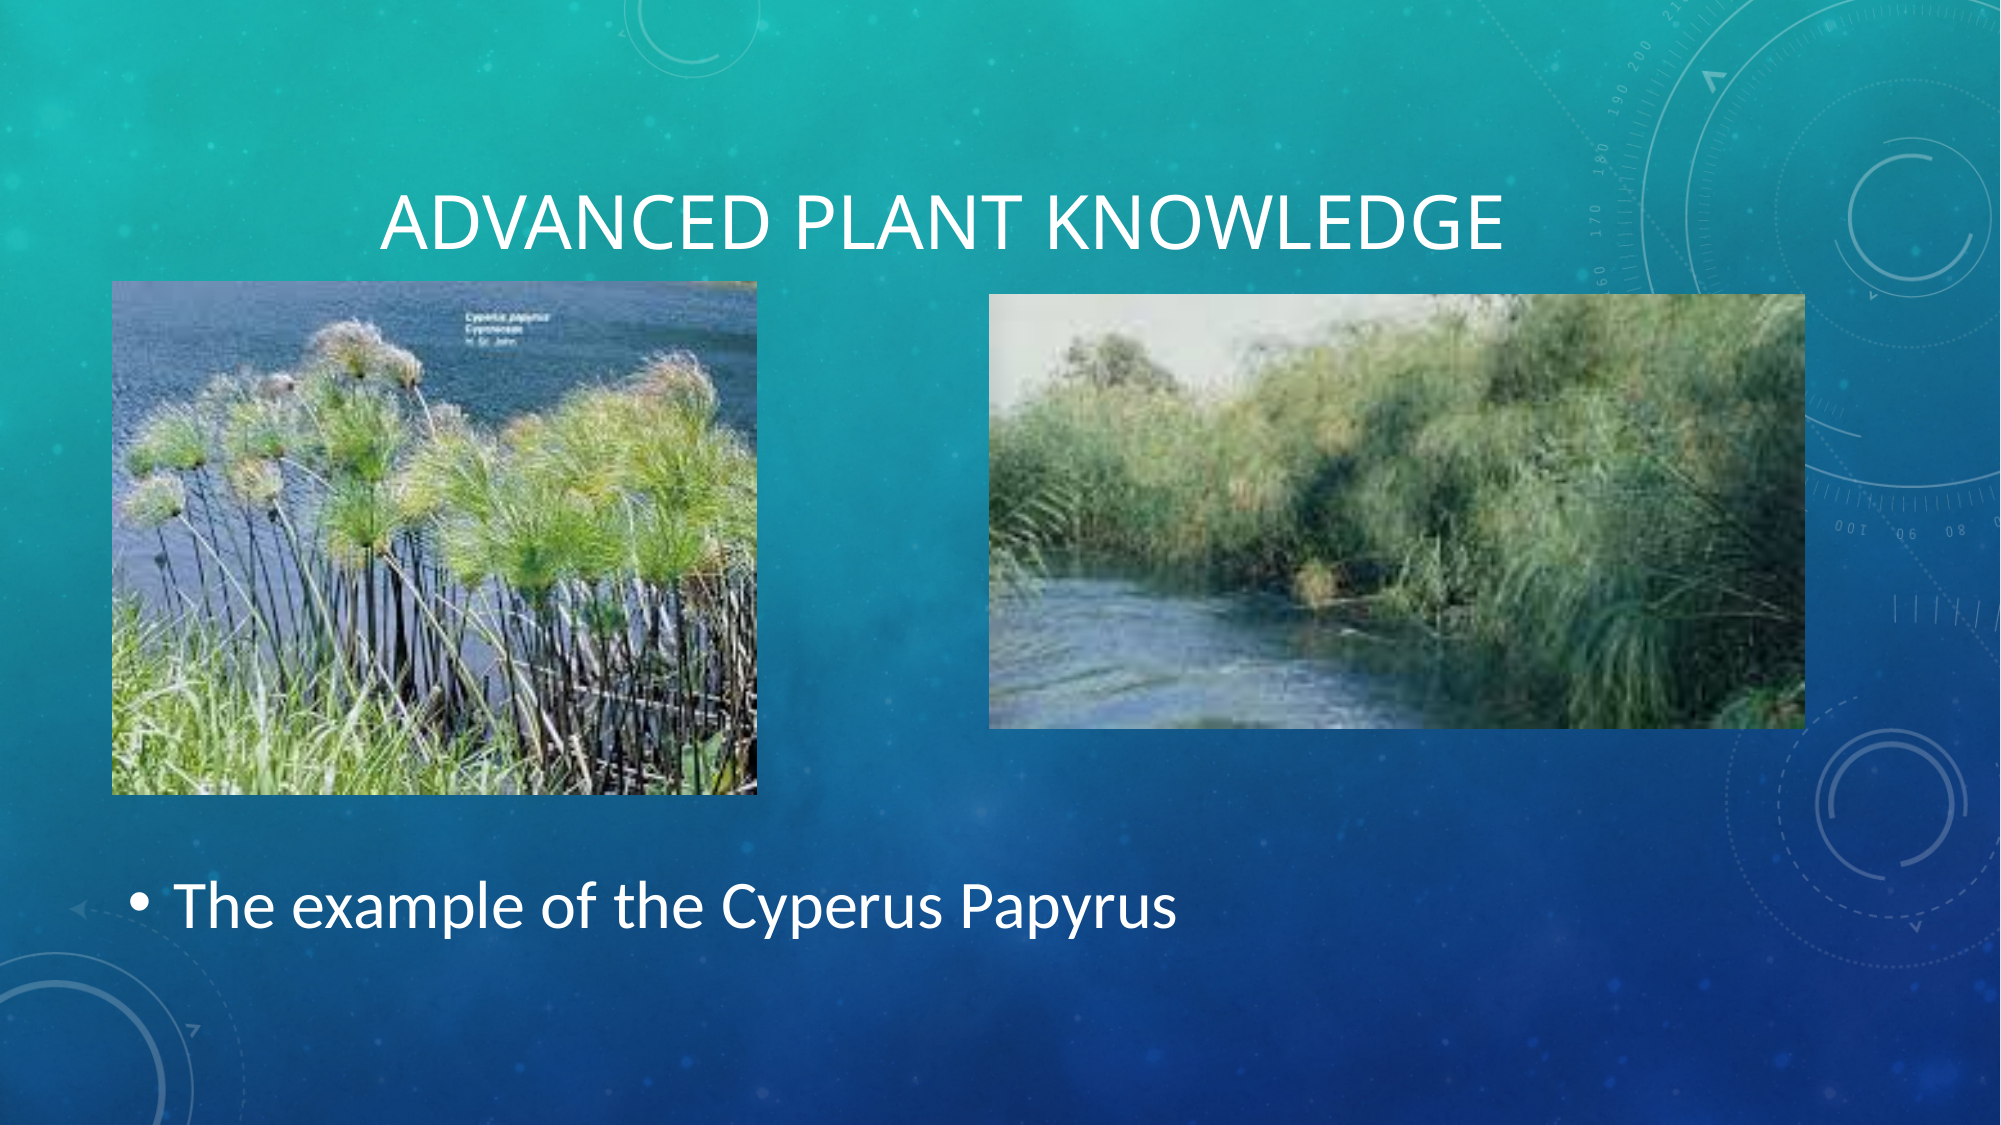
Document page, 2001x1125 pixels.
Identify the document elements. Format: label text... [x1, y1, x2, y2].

title Advanced plant knowledge [112, 99, 1775, 339]
list The example of the Cyperus Papyrus [112, 351, 1775, 950]
picture [0, 0, 2001, 1125]
